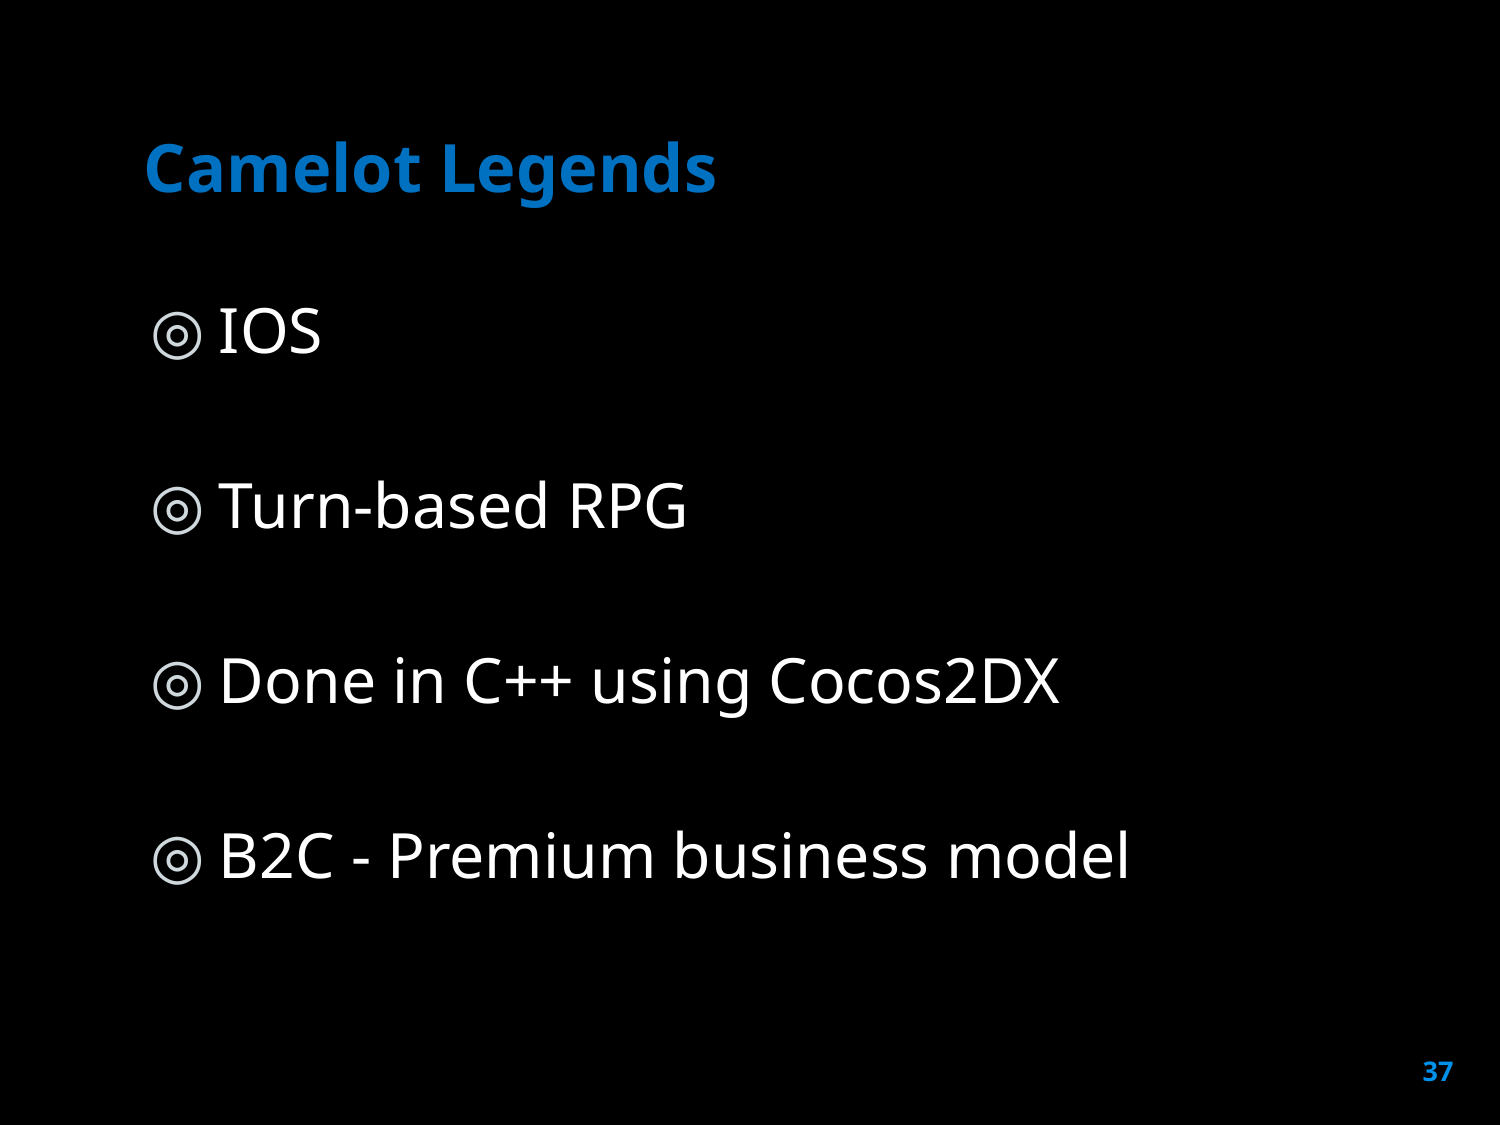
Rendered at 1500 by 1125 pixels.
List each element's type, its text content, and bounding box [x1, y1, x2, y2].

slide_number 37 [1378, 1038, 1469, 1125]
list IOS Turn-based RPG Done in C++ using Cocos2DX B2C - Premium business model [128, 275, 1372, 1058]
title Camelot Legends [128, 67, 1372, 222]
